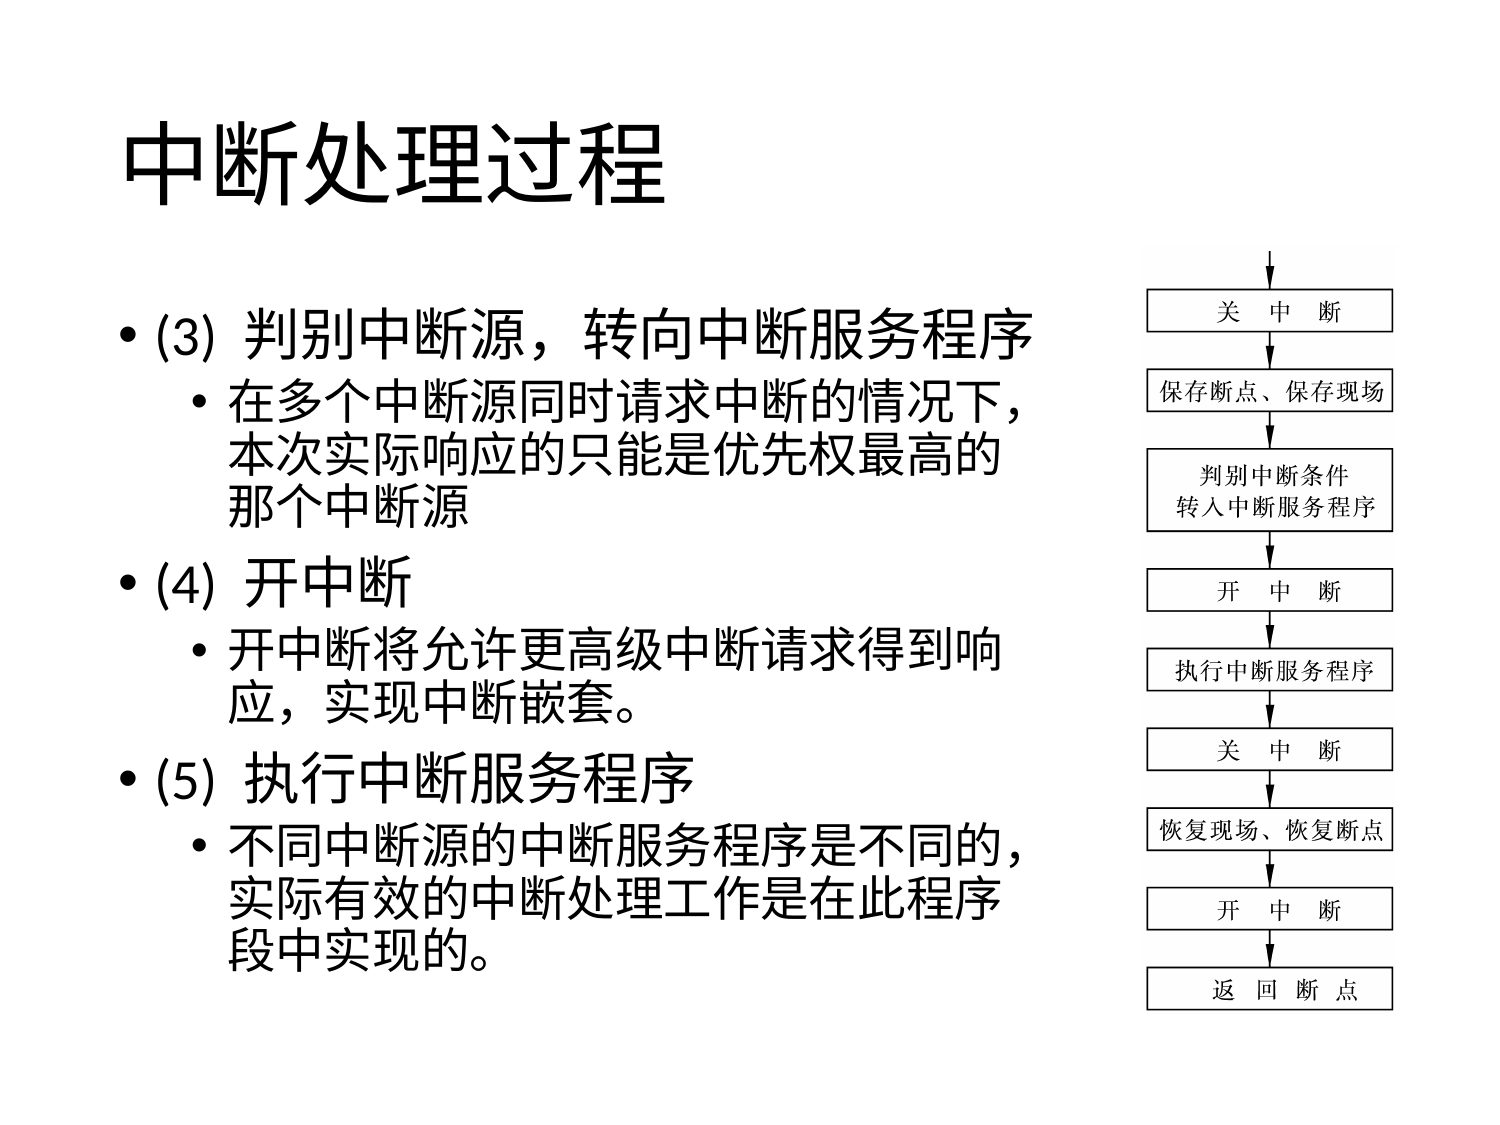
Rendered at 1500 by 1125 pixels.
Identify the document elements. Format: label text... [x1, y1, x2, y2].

list (3) 判别中断源，转向中断服务程序 在多个中断源同时请求中断的情况下，本次实际响应的只能是优先权最高的那个中断源 (4) 开中断 开中断将允许更高级中断请求得到响应，实现中断嵌套。 (5) 执行中断服务程序 不同中断源的中断服务程序是不同的，实际有效的中断处理工作是在此程序段中实现的。 [103, 299, 1050, 1014]
title 中断处理过程 [103, 59, 1397, 278]
picture [1142, 244, 1397, 1014]
